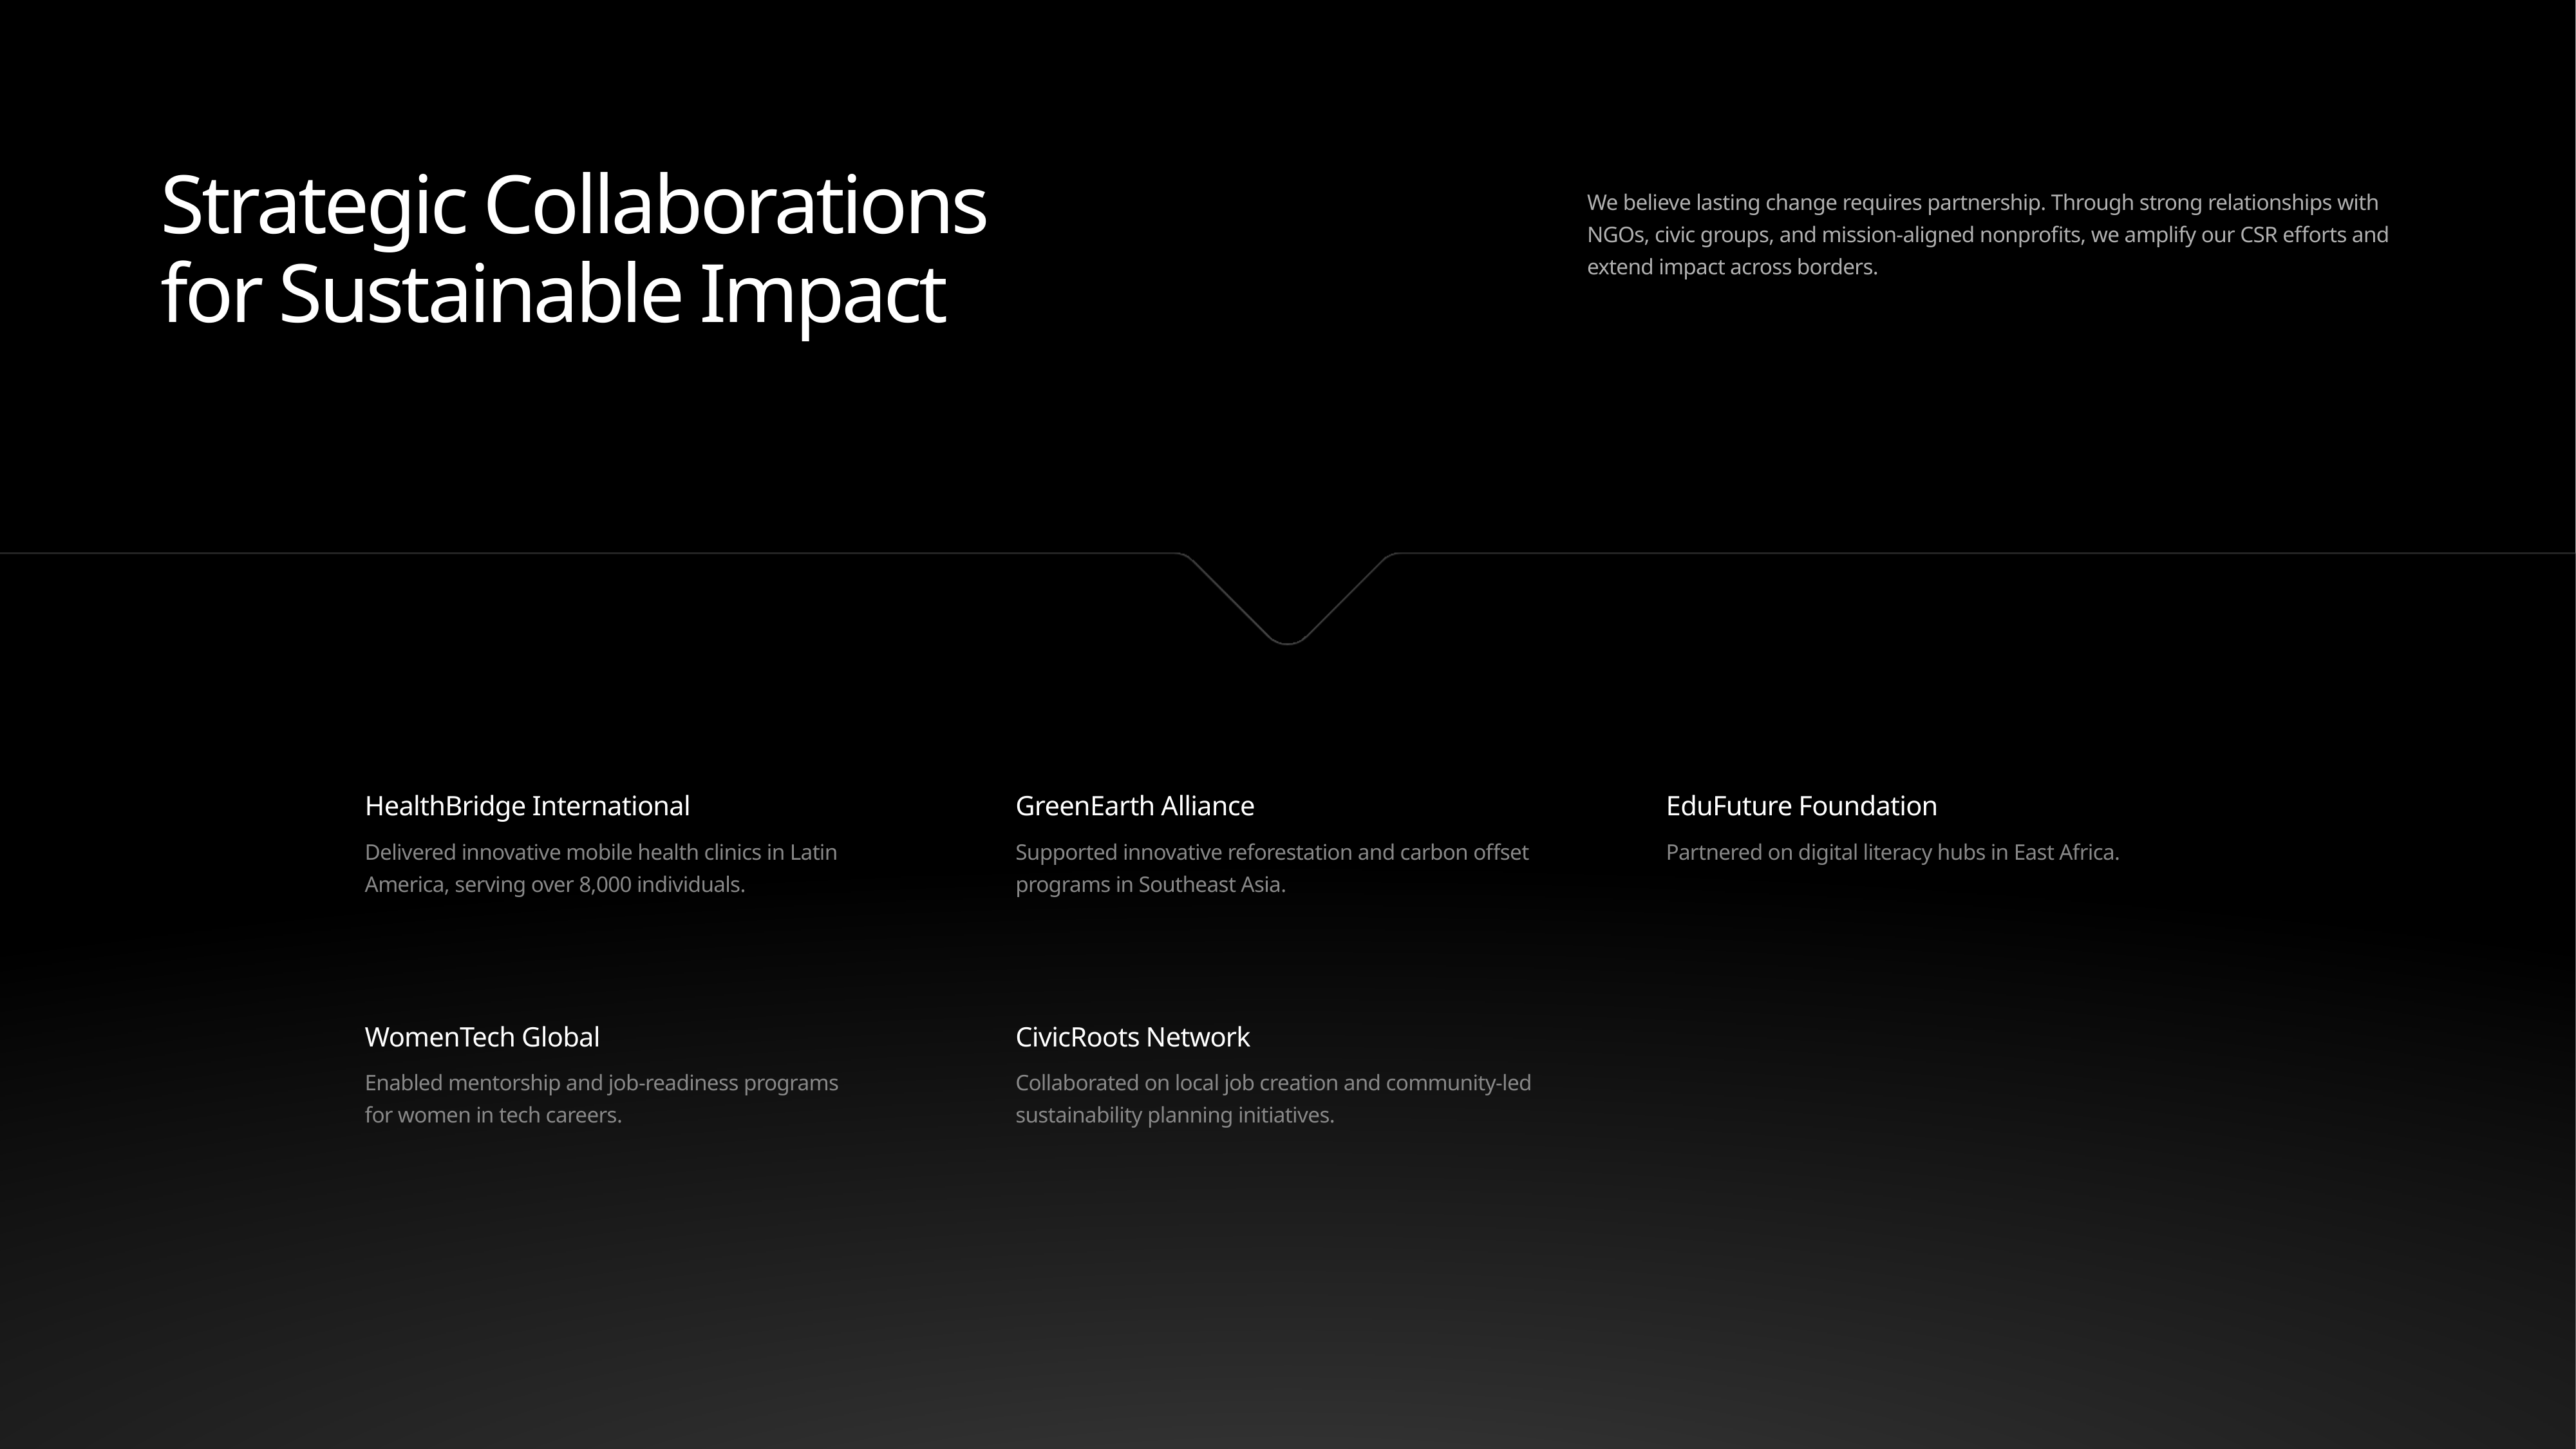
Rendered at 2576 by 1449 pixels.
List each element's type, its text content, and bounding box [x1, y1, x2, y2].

text_box We believe lasting change requires partnership. Through strong relationships with NGOs, civic groups, and mission-aligned nonprofits, we amplify our CSR efforts and extend impact across borders. [1586, 182, 2422, 287]
picture [0, 553, 2576, 1449]
text_box Strategic Collaborations for Sustainable Impact [160, 160, 1017, 454]
